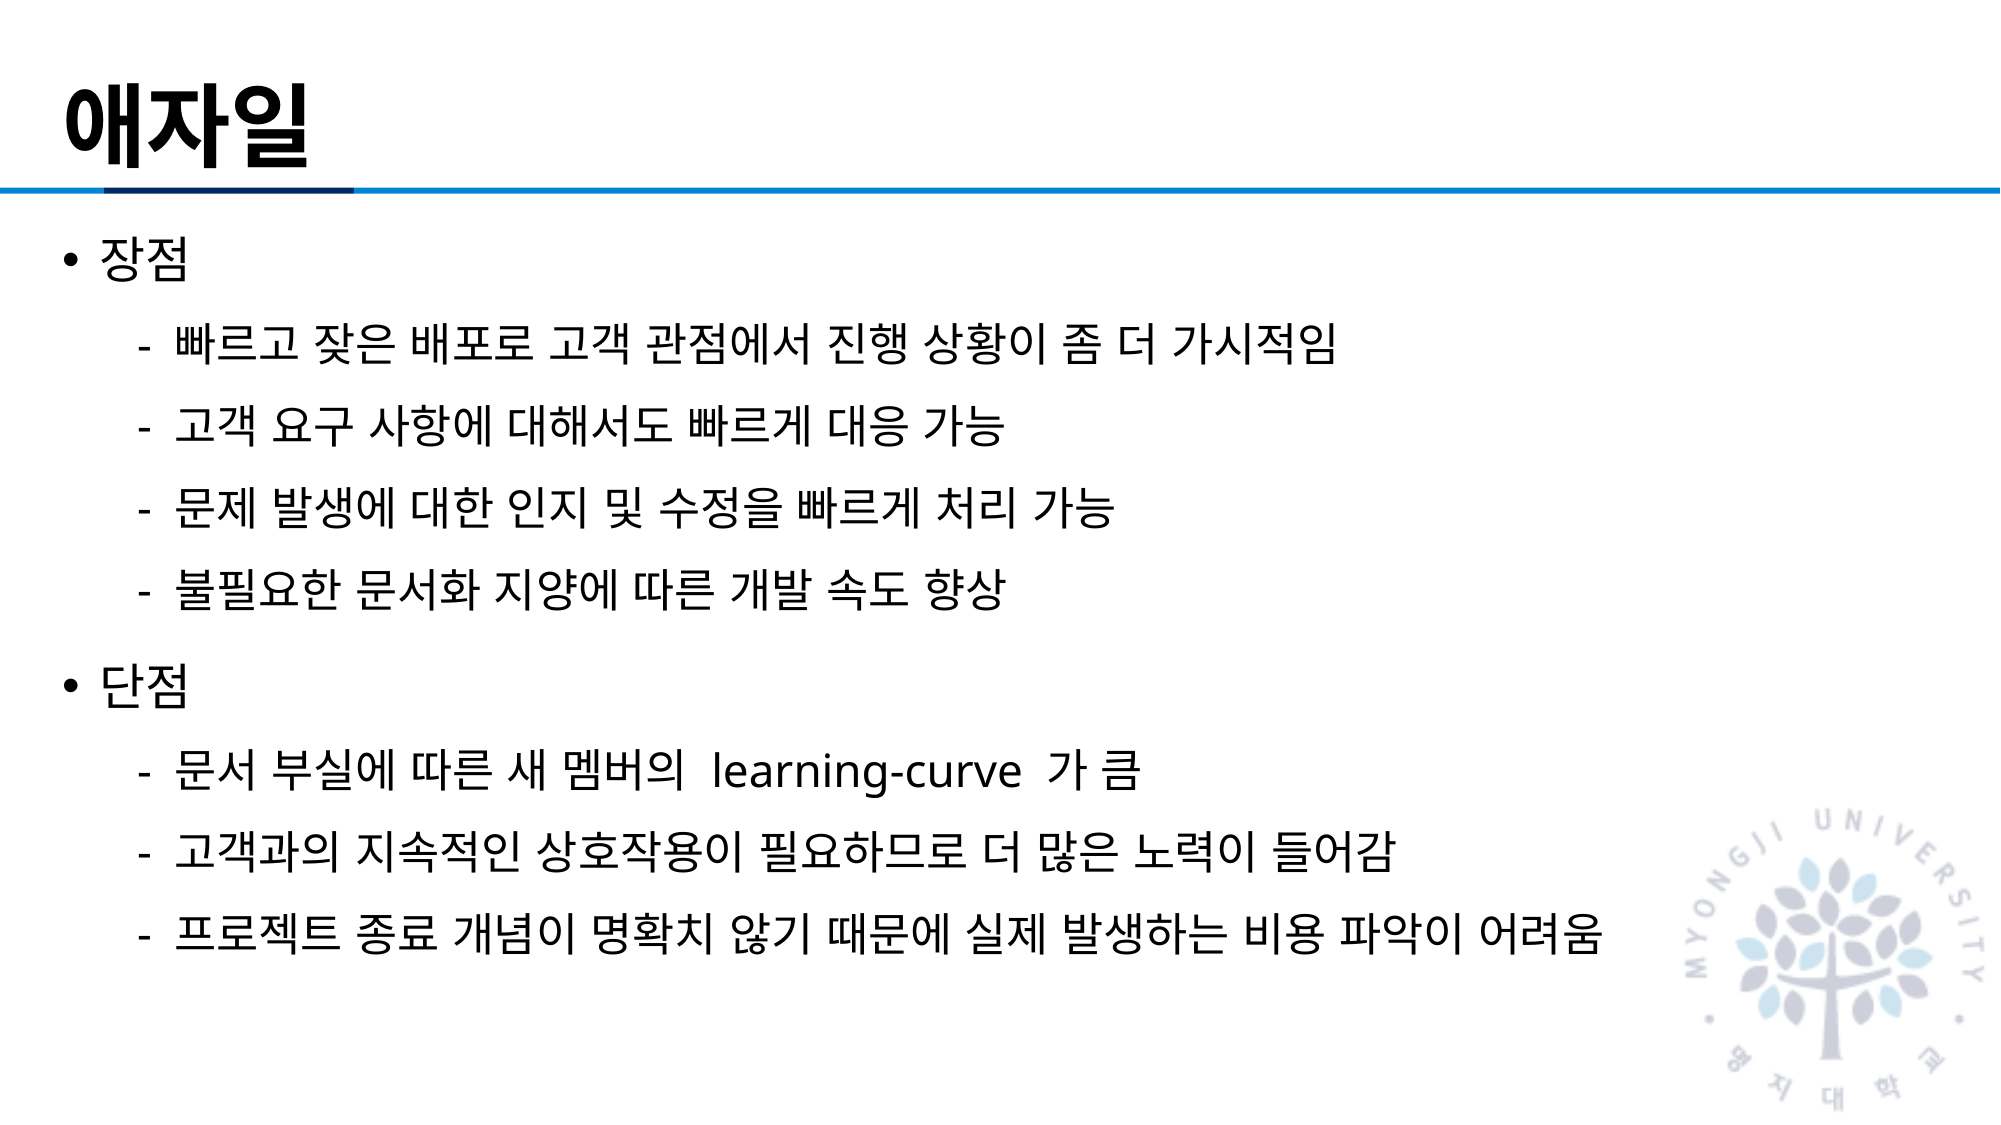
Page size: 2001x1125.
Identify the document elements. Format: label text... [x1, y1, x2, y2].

list 장점 빠르고 잦은 배포로 고객 관점에서 진행 상황이 좀 더 가시적임 고객 요구 사항에 대해서도 빠르게 대응 가능 문제 발생에 대한 인지 및 수정을 빠르게 처리 가능 불필요한 문서화 지양에 따른 개발 속도 향상 단점 문서 부실에 따른 새 멤버의 learning-curve 가 큼 고객과의 지속적인 상호작용이 필요하므로 더 많은 노력이 들어감 프로젝트 종료 개념이 명확치 않기 때문에 실제 발생하는 비용 파악이 어려움 [47, 203, 1945, 1088]
title 애자일 [47, 59, 1945, 188]
